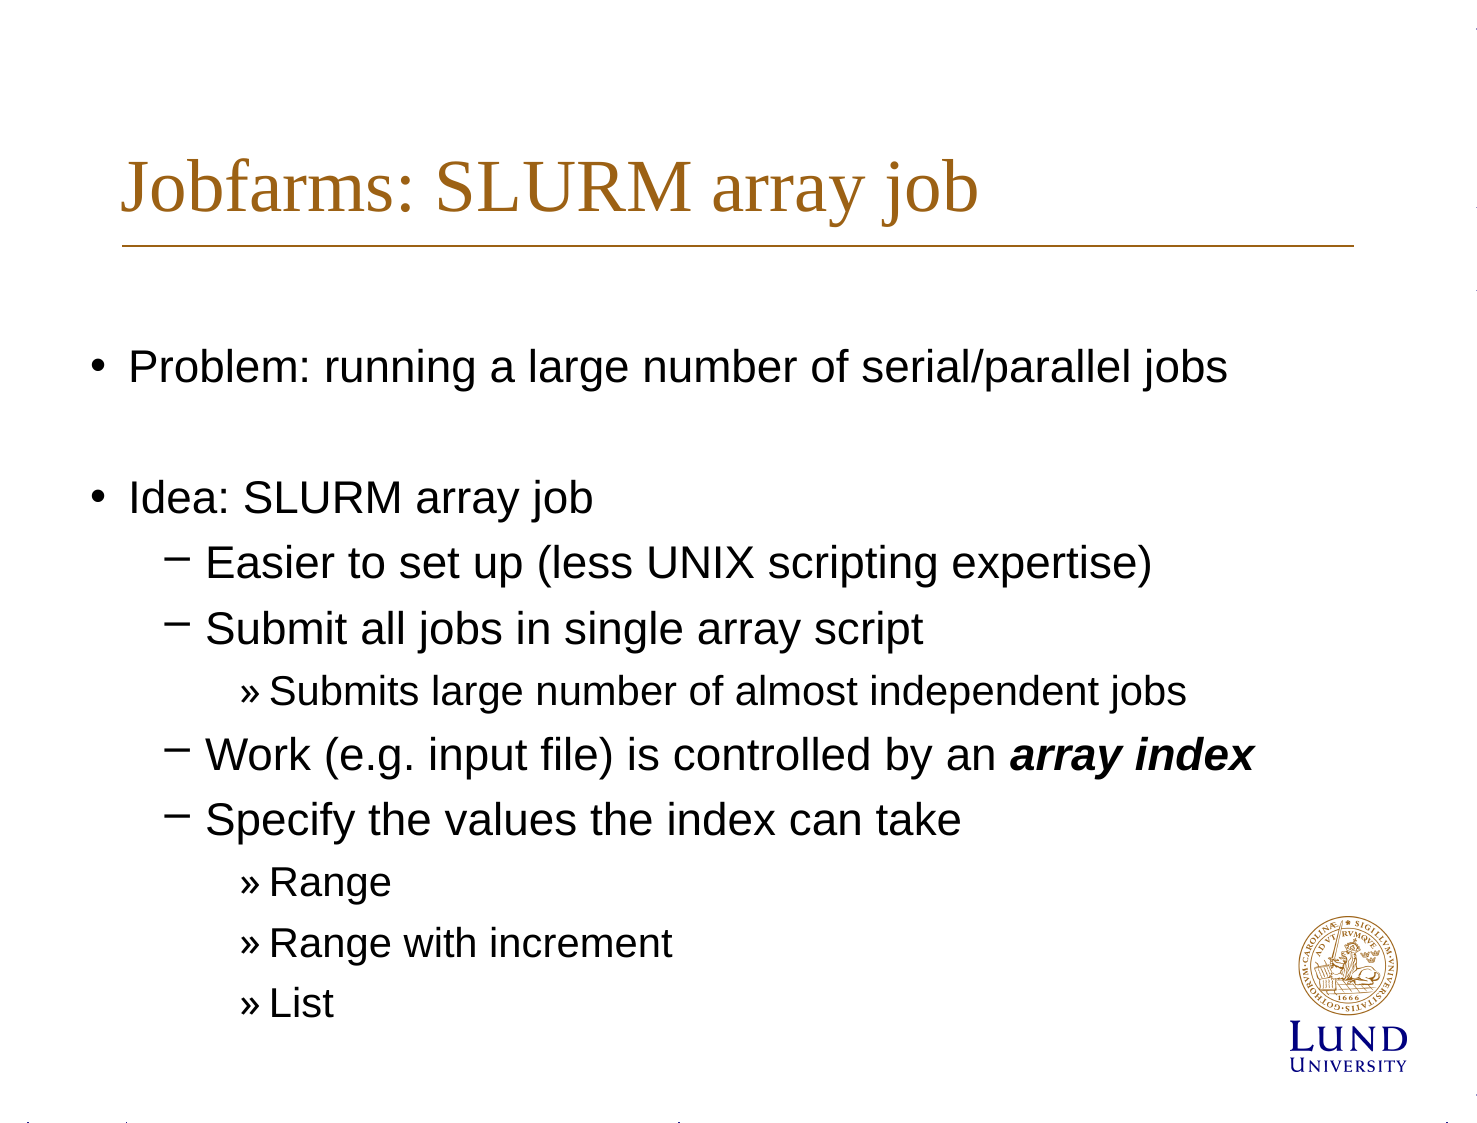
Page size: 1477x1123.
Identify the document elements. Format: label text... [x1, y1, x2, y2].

title Jobfarms: SLURM array job [105, 46, 1354, 234]
picture [1290, 916, 1407, 1072]
list Problem: running a large number of serial/parallel jobs Idea: SLURM array job Easier to set up (less UNIX scripting expertise) Submit all jobs in single array script Submits large number of almost independent jobs Work (e.g. input file) is controlled by an array index Specify the values the index can take Range Range with increment List [75, 329, 1354, 966]
